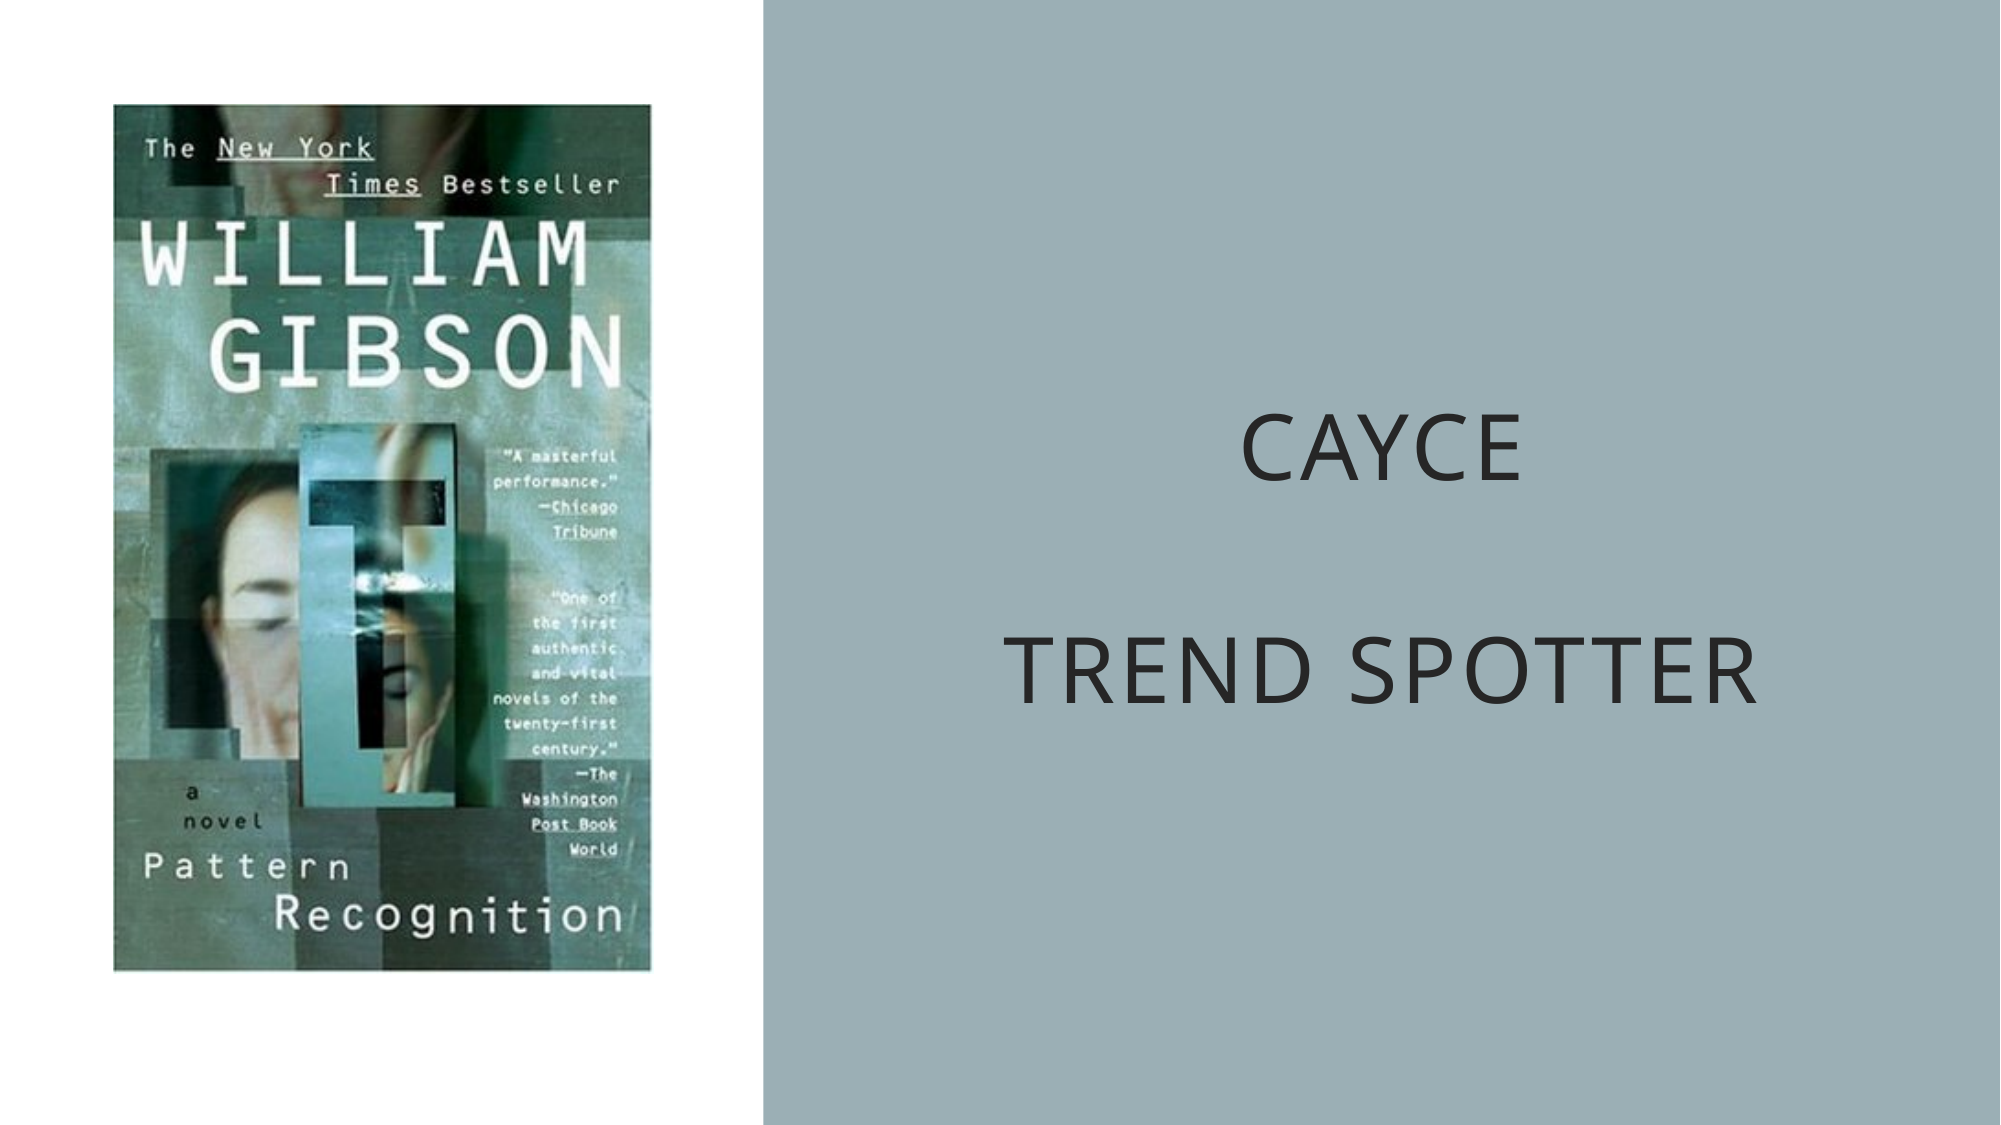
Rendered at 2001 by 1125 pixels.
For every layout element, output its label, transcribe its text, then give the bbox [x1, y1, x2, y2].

text_box [0, 0, 764, 1125]
text_box CAYCE Trend sPotter [871, 470, 1892, 655]
picture [113, 104, 654, 974]
